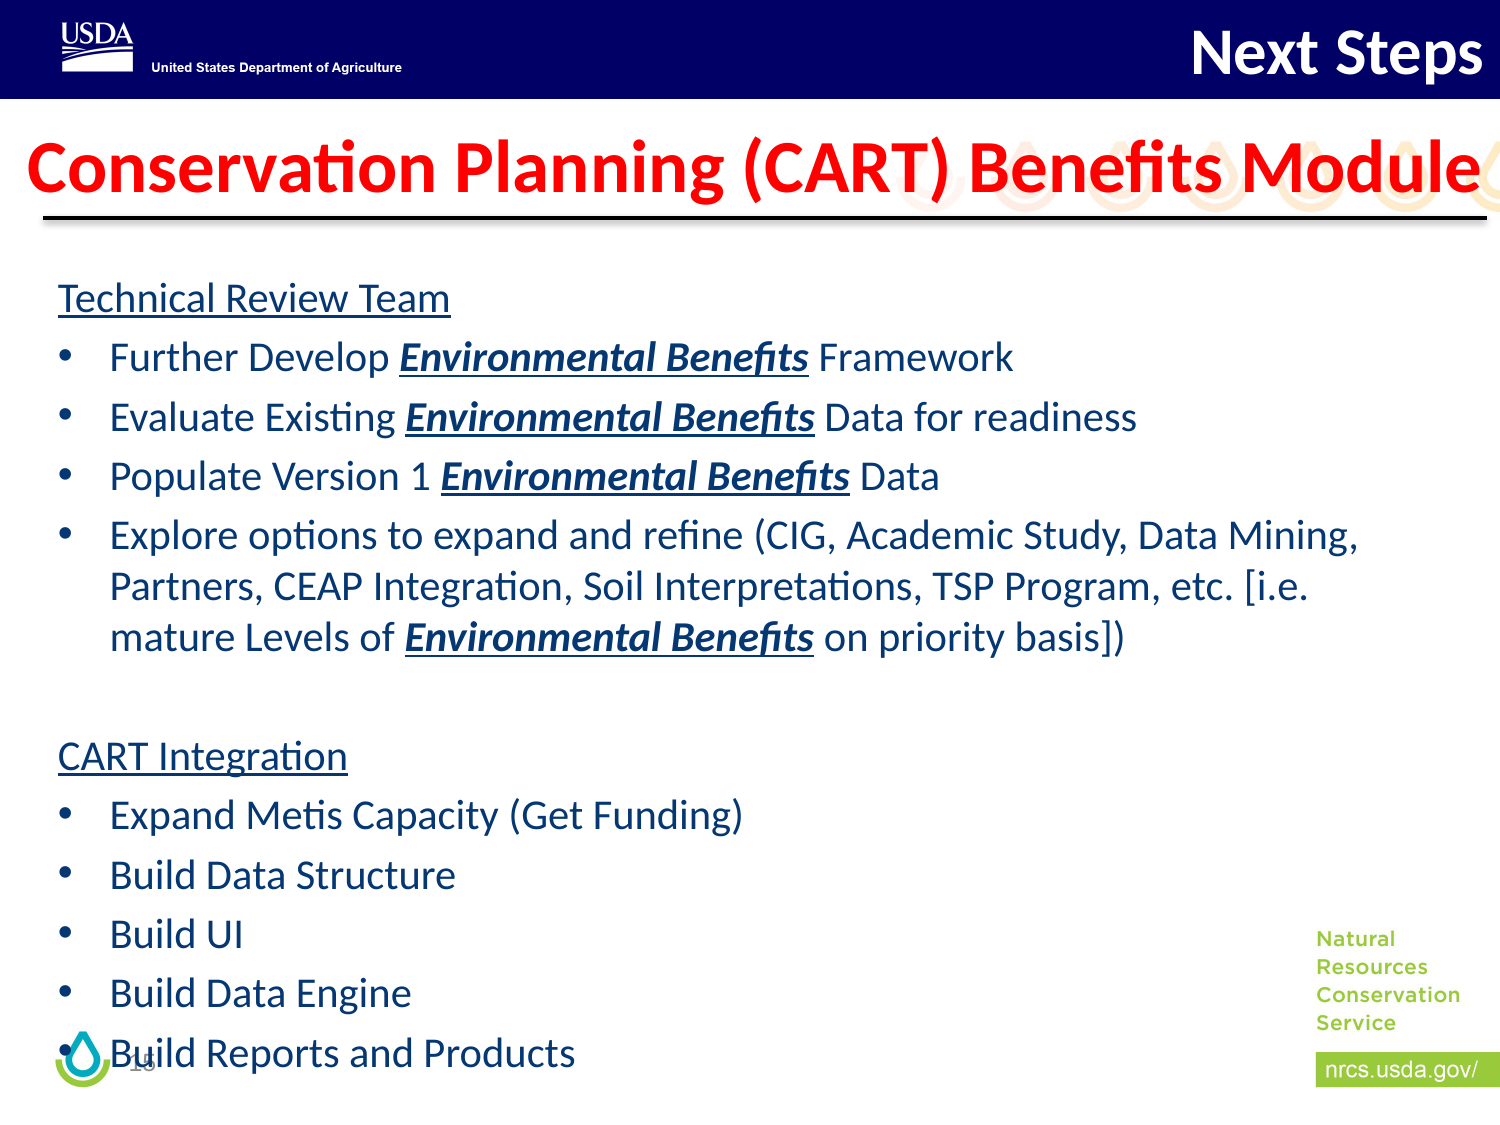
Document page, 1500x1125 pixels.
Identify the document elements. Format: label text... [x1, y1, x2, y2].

picture [0, 0, 1500, 1125]
list Technical Review Team Further Develop Environmental Benefits Framework Evaluate Existing Environmental Benefits Data for readiness Populate Version 1 Environmental Benefits Data Explore options to expand and refine (CIG, Academic Study, Data Mining, Partners, CEAP Integration, Soil Interpretations, TSP Program, etc. [i.e. mature Levels of Environmental Benefits on priority basis]) CART Integration Expand Metis Capacity (Get Funding) Build Data Structure Build UI Build Data Engine Build Reports and Products [42, 262, 1450, 1091]
text_box Next Steps [428, 0, 1500, 85]
slide_number 15 [113, 1031, 464, 1091]
title Conservation Planning (CART) Benefits Module [12, 85, 1500, 241]
